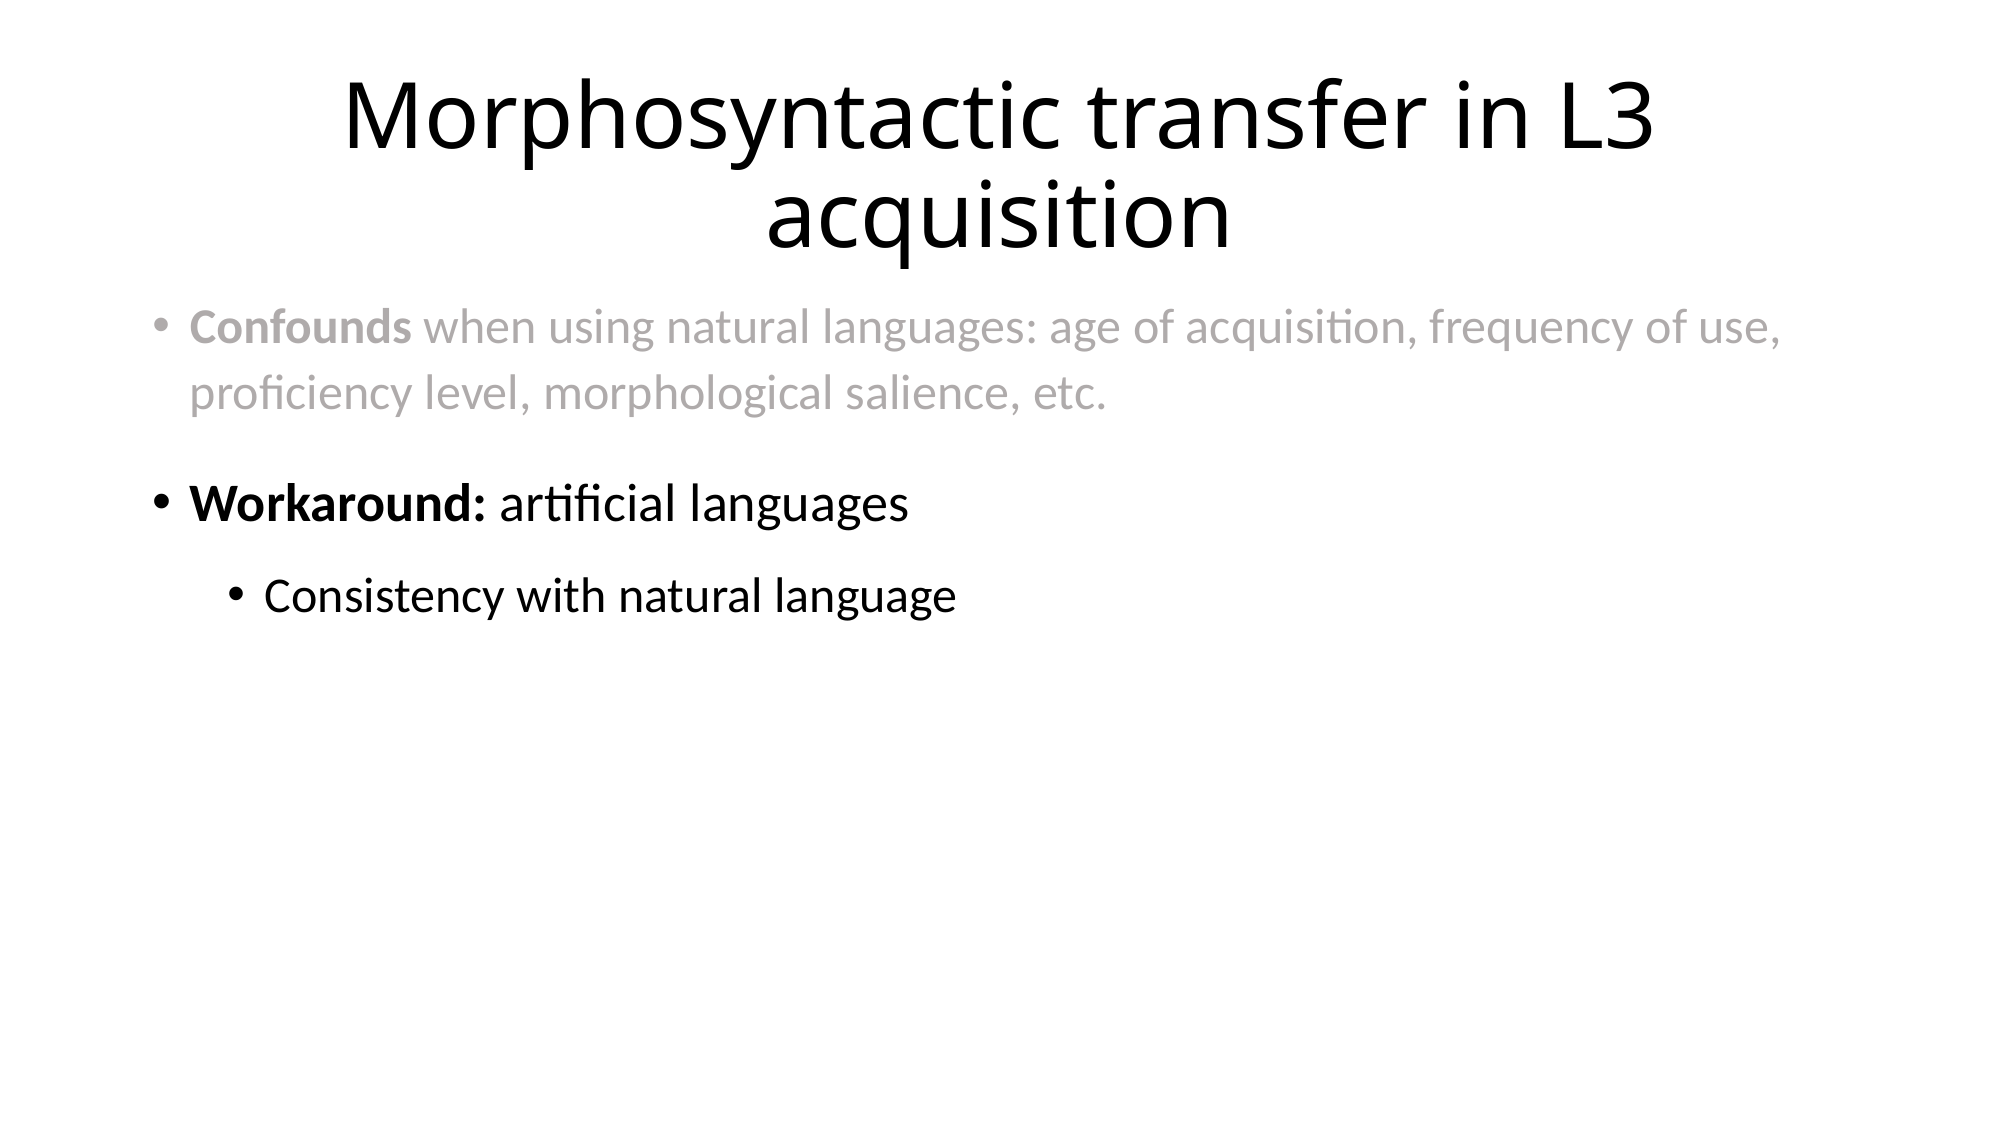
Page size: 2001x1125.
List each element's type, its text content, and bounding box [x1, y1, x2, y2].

title Morphosyntactic transfer in L3 acquisition [137, 59, 1863, 278]
list Confounds when using natural languages: age of acquisition, frequency of use, proficiency level, morphological salience, etc. Workaround: artificial languages Consistency with natural language [137, 280, 1863, 1024]
